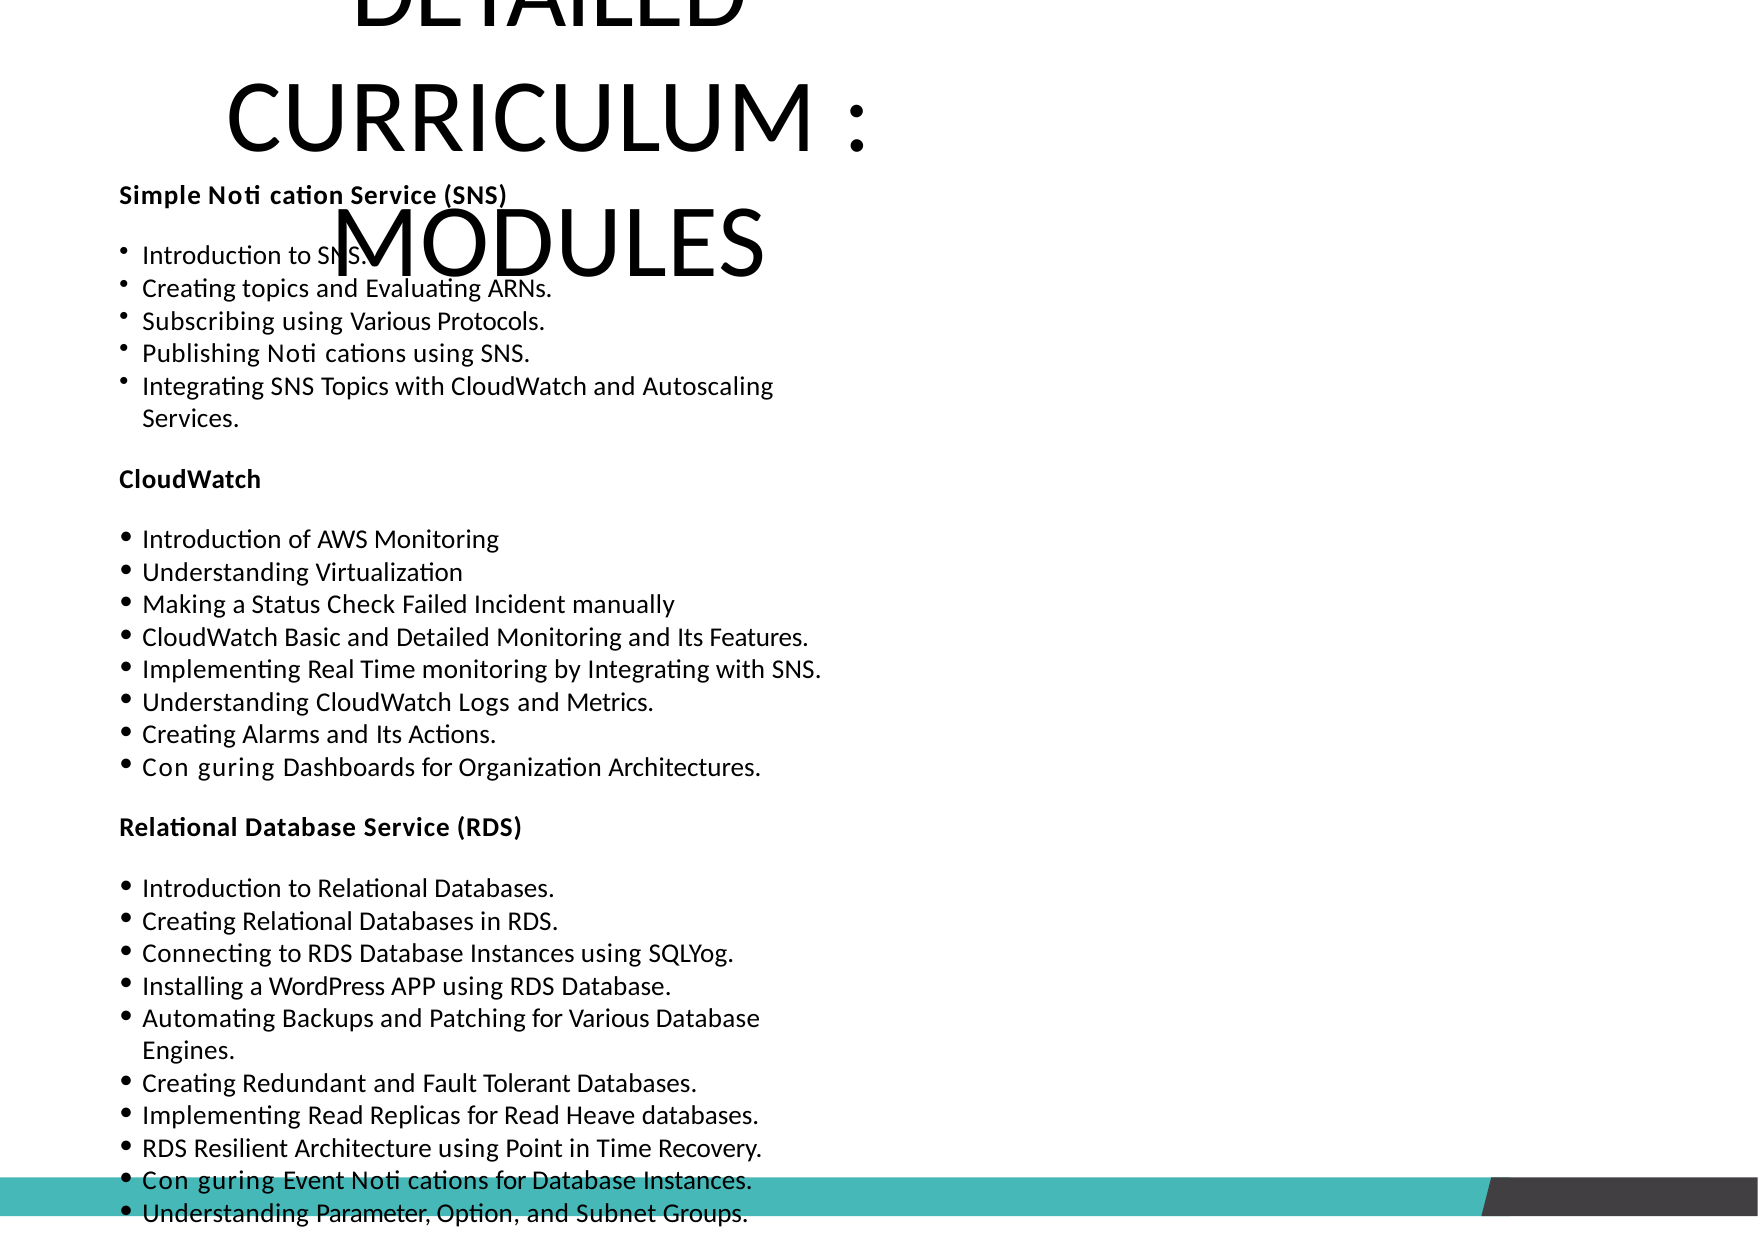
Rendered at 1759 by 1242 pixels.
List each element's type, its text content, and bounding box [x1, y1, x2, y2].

text_box Simple Noti cation Service (SNS) Introduction to SNS. Creating topics and Evaluating ARNs. Subscribing using Various Protocols. Publishing Noti cations using SNS. Integrating SNS Topics with CloudWatch and Autoscaling Services. CloudWatch Introduction of AWS Monitoring Understanding Virtualization Making a Status Check Failed Incident manually CloudWatch Basic and Detailed Monitoring and Its Features. Implementing Real Time monitoring by Integrating with SNS. Understanding CloudWatch Logs and Metrics. Creating Alarms and Its Actions. Con guring Dashboards for Organization Architectures. Relational Database Service (RDS) Introduction to Relational Databases. Creating Relational Databases in RDS. Connecting to RDS Database Instances using SQLYog. Installing a WordPress APP using RDS Database. Automating Backups and Patching for Various Database Engines. Creating Redundant and Fault Tolerant Databases. Implementing Read Replicas for Read Heave databases. RDS Resilient Architecture using Point in Time Recovery. Con guring Event Noti cations for Database Instances. Understanding Parameter, Option, and Subnet Groups. [117, 175, 831, 1228]
text_box [1481, 1177, 1758, 1217]
text_box [0, 1177, 117, 1217]
text_box [831, 1177, 1491, 1217]
title DETAILED CURRICULUM : MODULES [108, 0, 987, 298]
